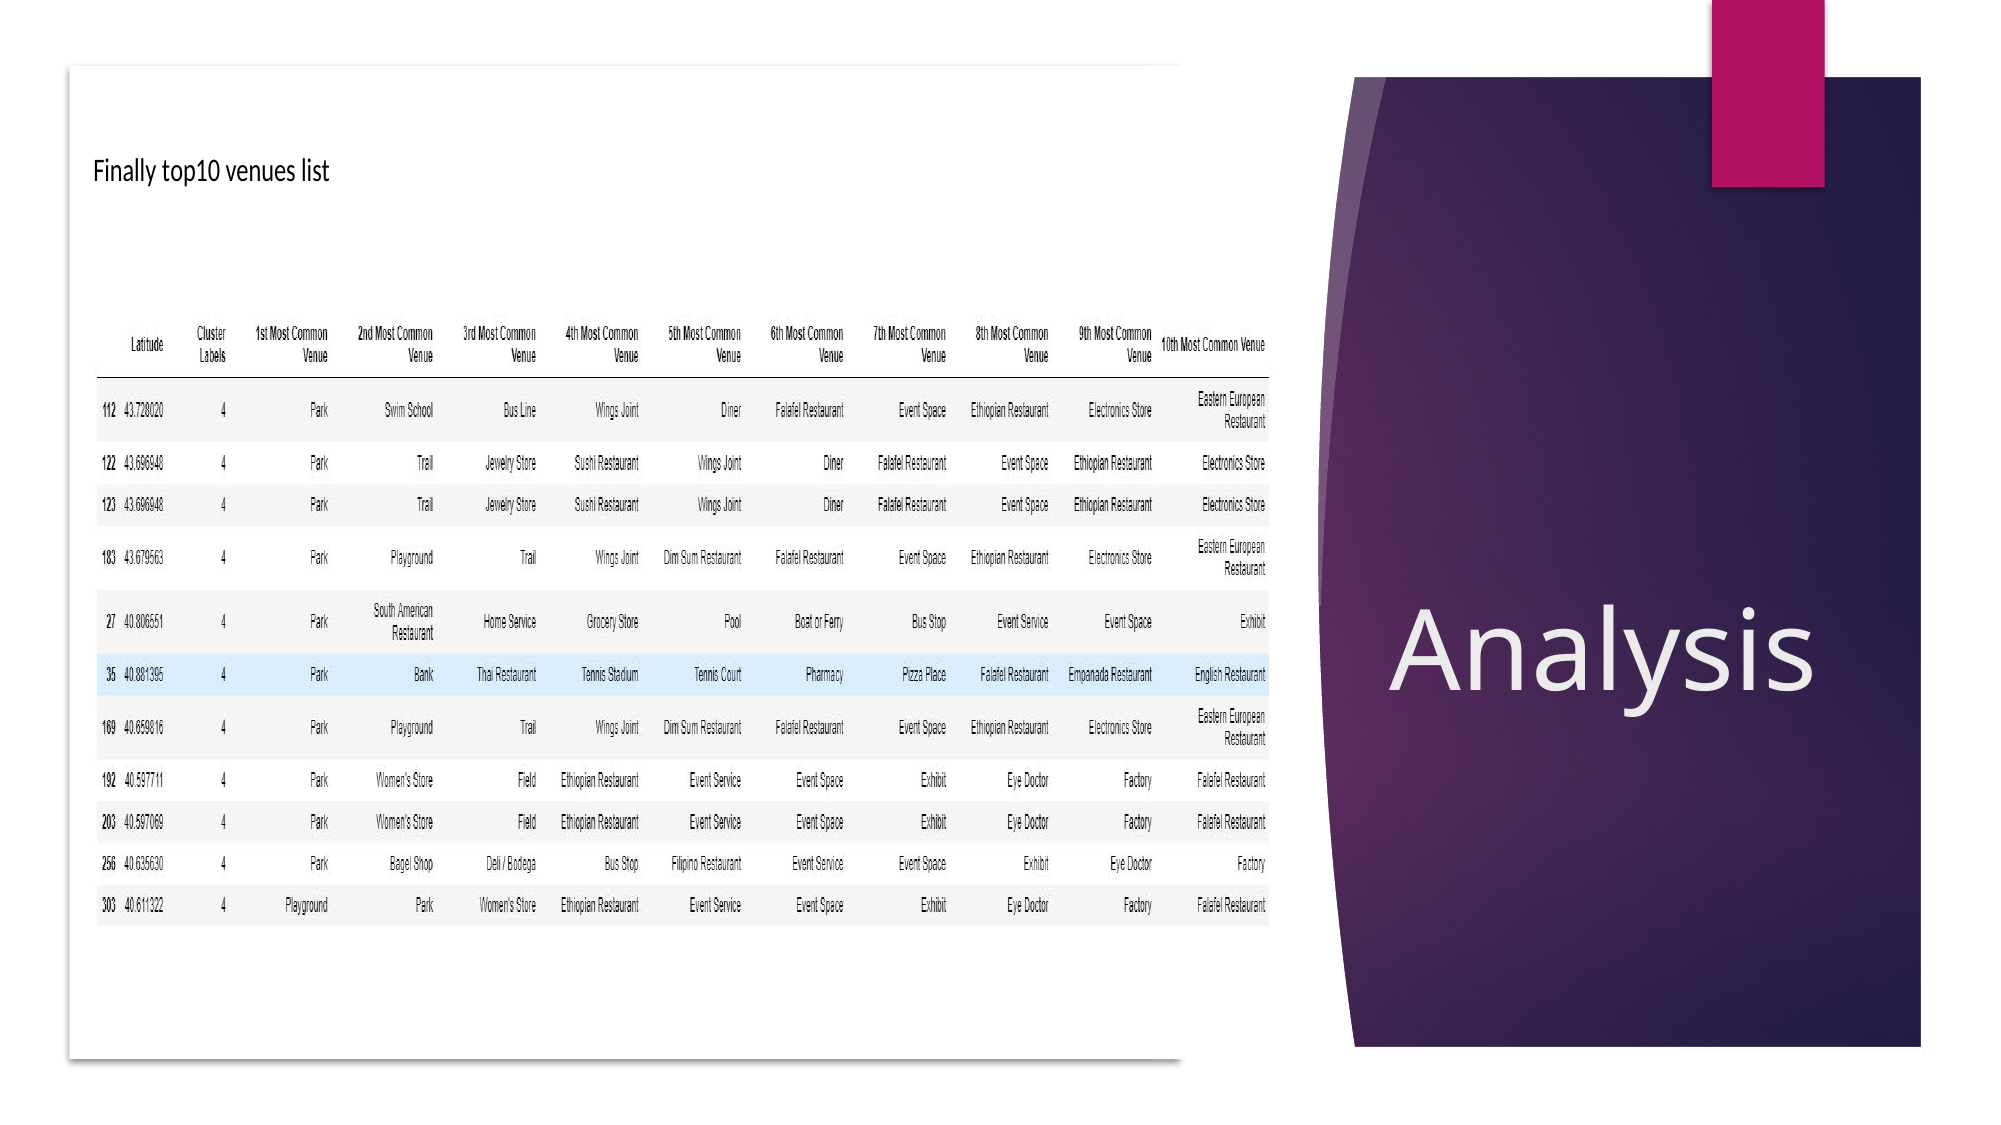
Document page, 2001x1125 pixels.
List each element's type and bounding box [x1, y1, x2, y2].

text_box [69, 64, 1367, 1060]
text_box [0, 0, 2000, 1125]
picture [93, 149, 1273, 1060]
